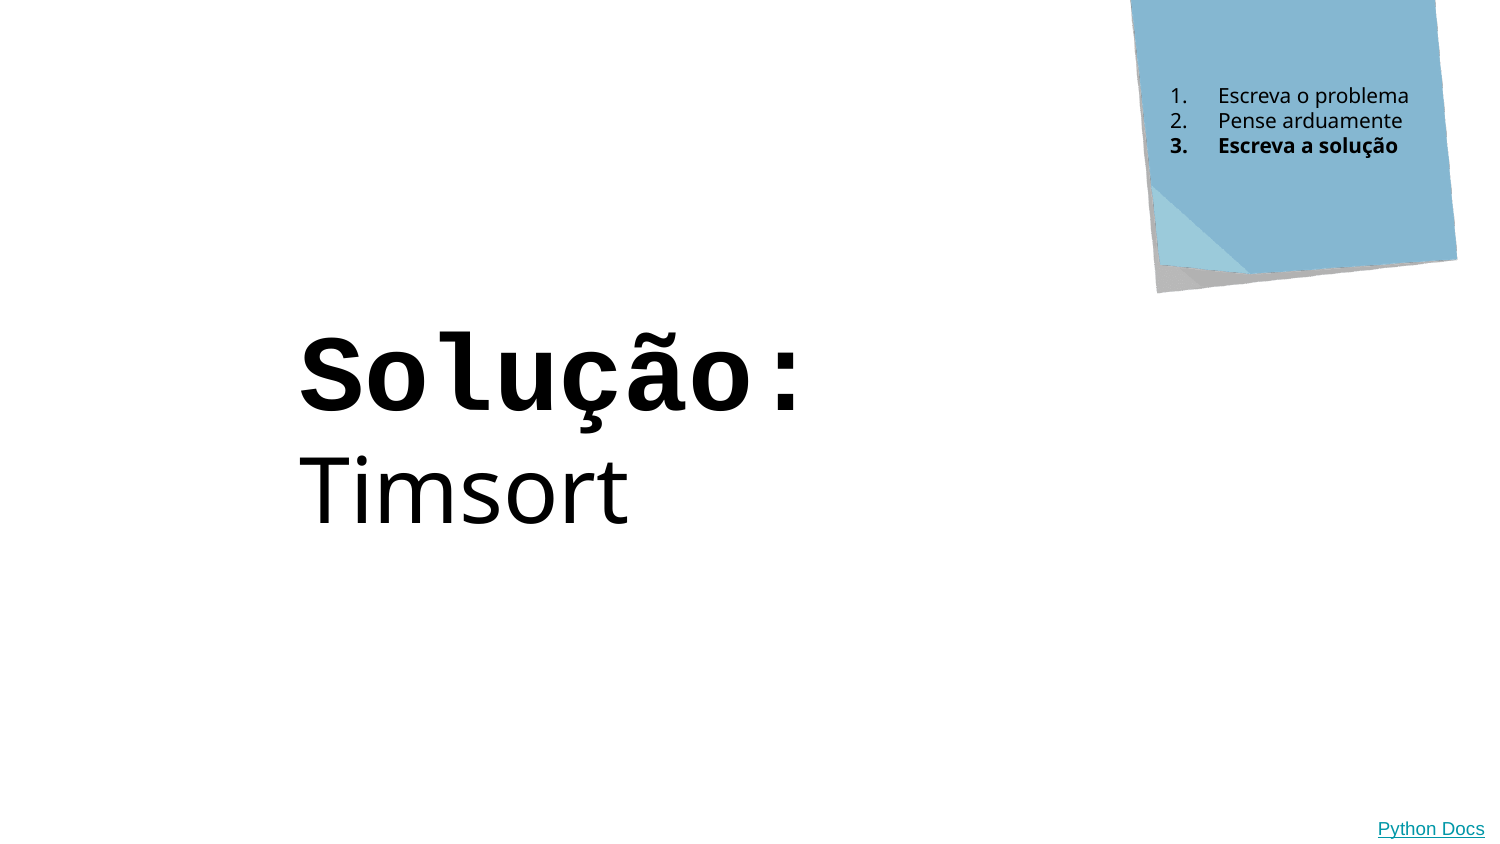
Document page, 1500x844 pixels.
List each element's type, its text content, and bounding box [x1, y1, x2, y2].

title Solução: Timsort [284, 253, 1405, 591]
picture [1113, 0, 1473, 308]
text_box Python Docs [1144, 802, 1500, 844]
